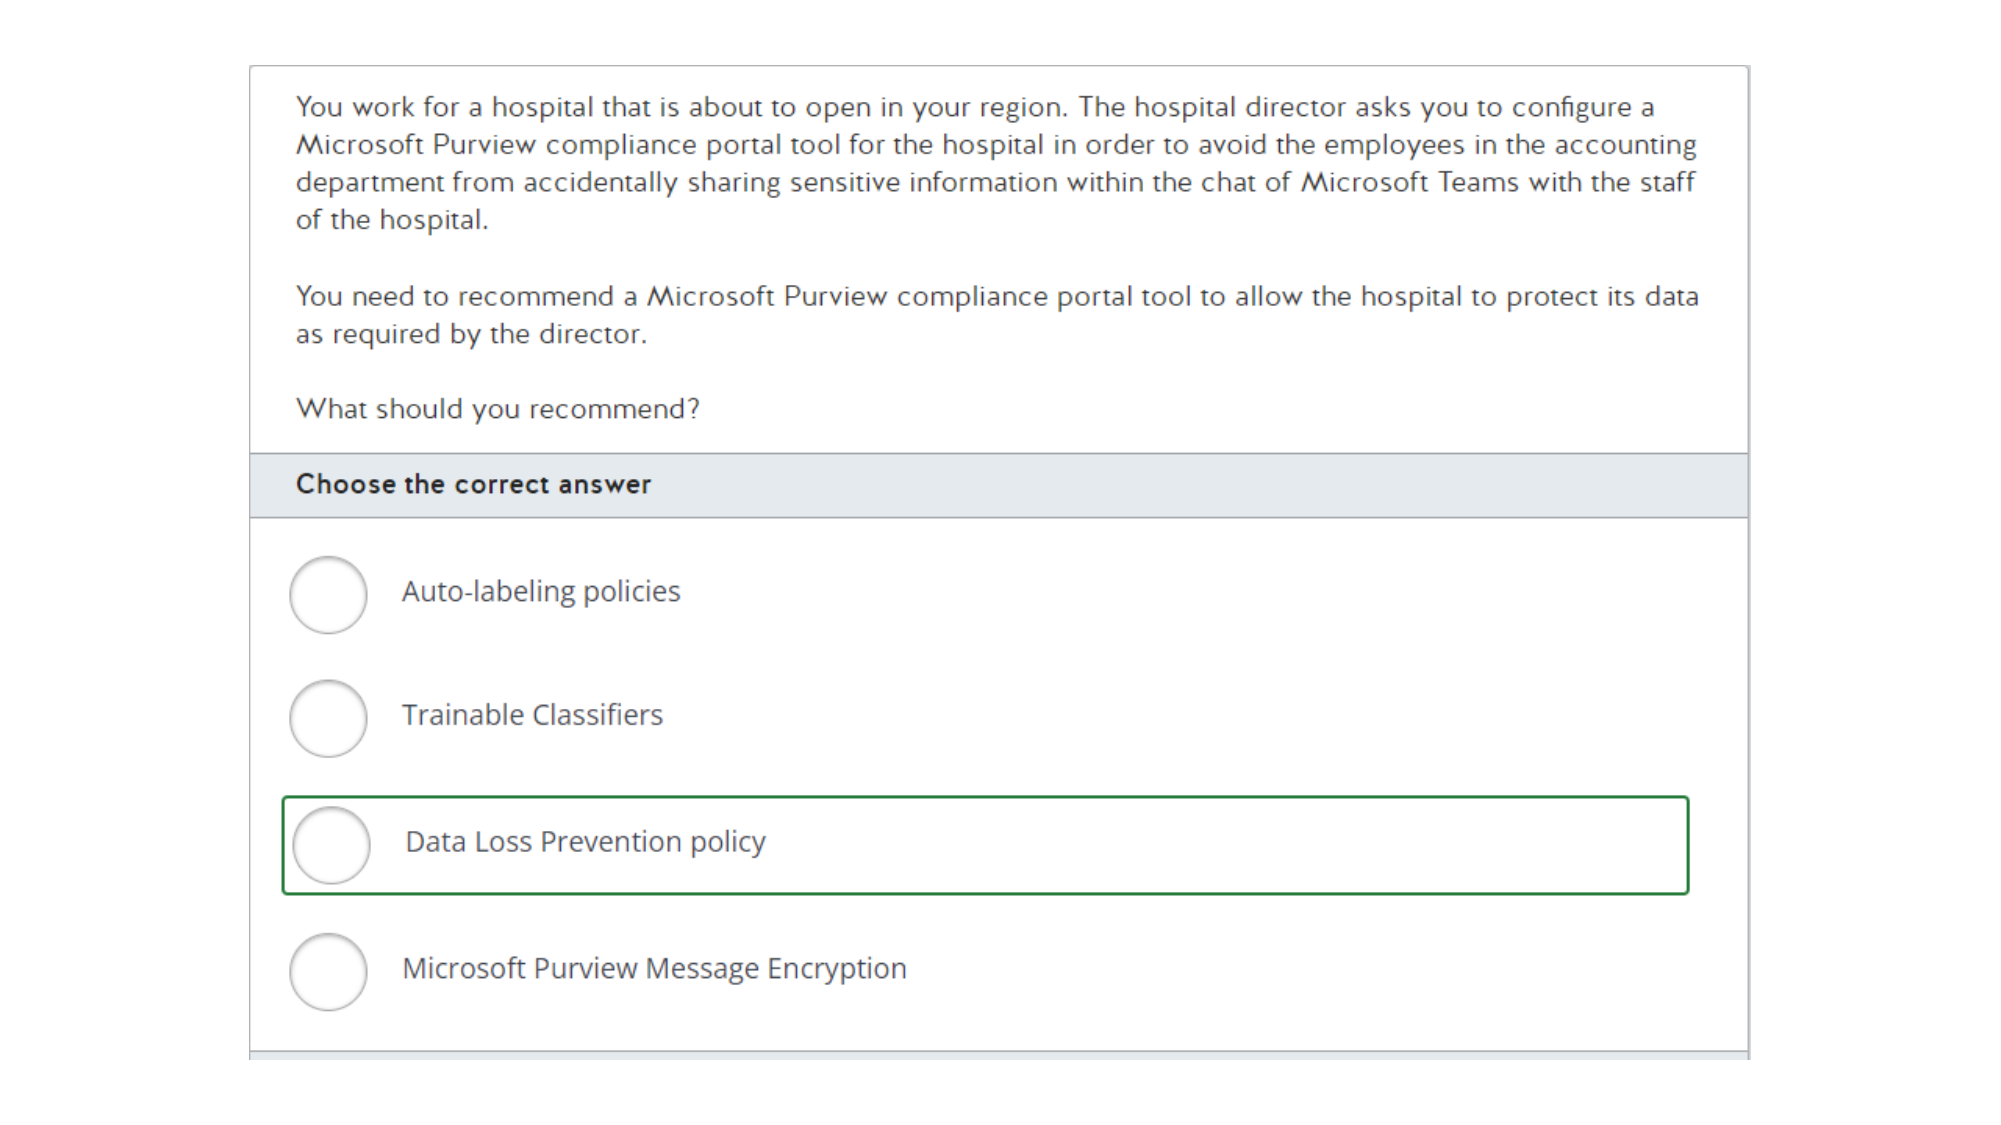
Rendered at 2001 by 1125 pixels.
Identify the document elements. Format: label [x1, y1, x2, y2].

picture [249, 65, 1751, 1060]
